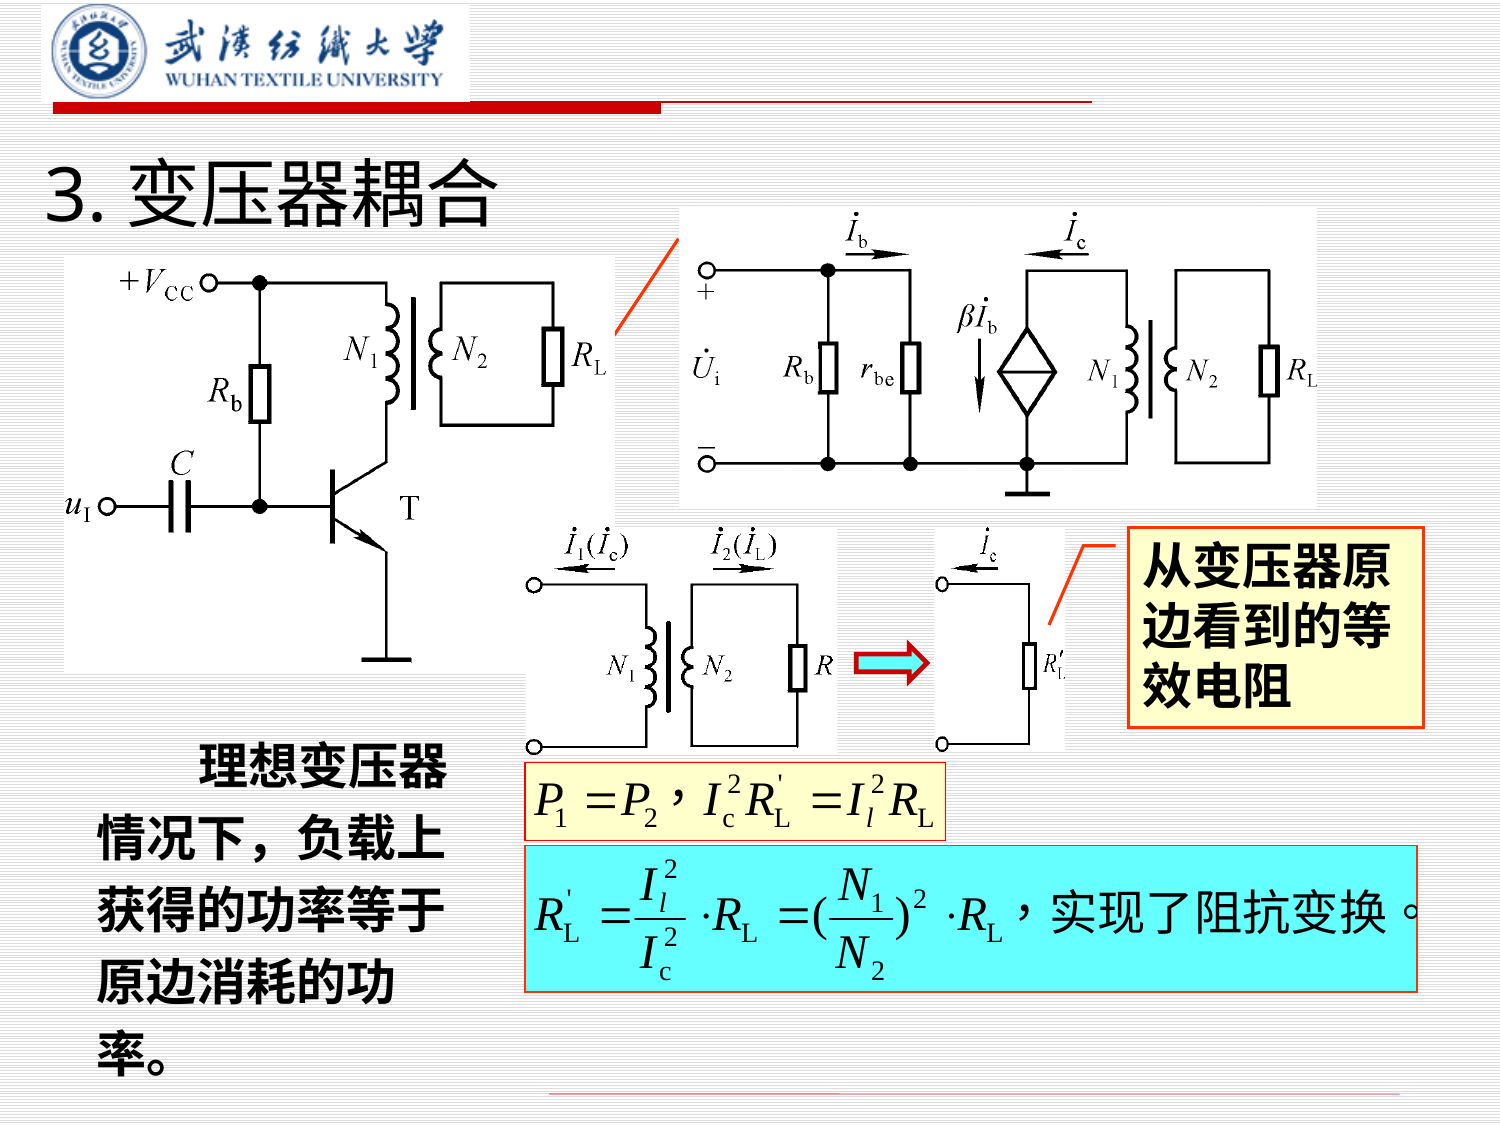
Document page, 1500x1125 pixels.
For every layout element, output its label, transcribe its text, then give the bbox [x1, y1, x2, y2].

text_box 从变压器原边看到的等效电阻 [1128, 527, 1424, 728]
picture [41, 4, 470, 102]
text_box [525, 526, 1066, 755]
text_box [525, 762, 945, 840]
text_box 理想变压器情况下，负载上获得的功率等于原边消耗的功率。 [81, 714, 488, 1090]
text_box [678, 207, 1318, 507]
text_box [64, 255, 616, 675]
title 3.变压器耦合 [29, 136, 1234, 245]
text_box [525, 845, 1417, 992]
